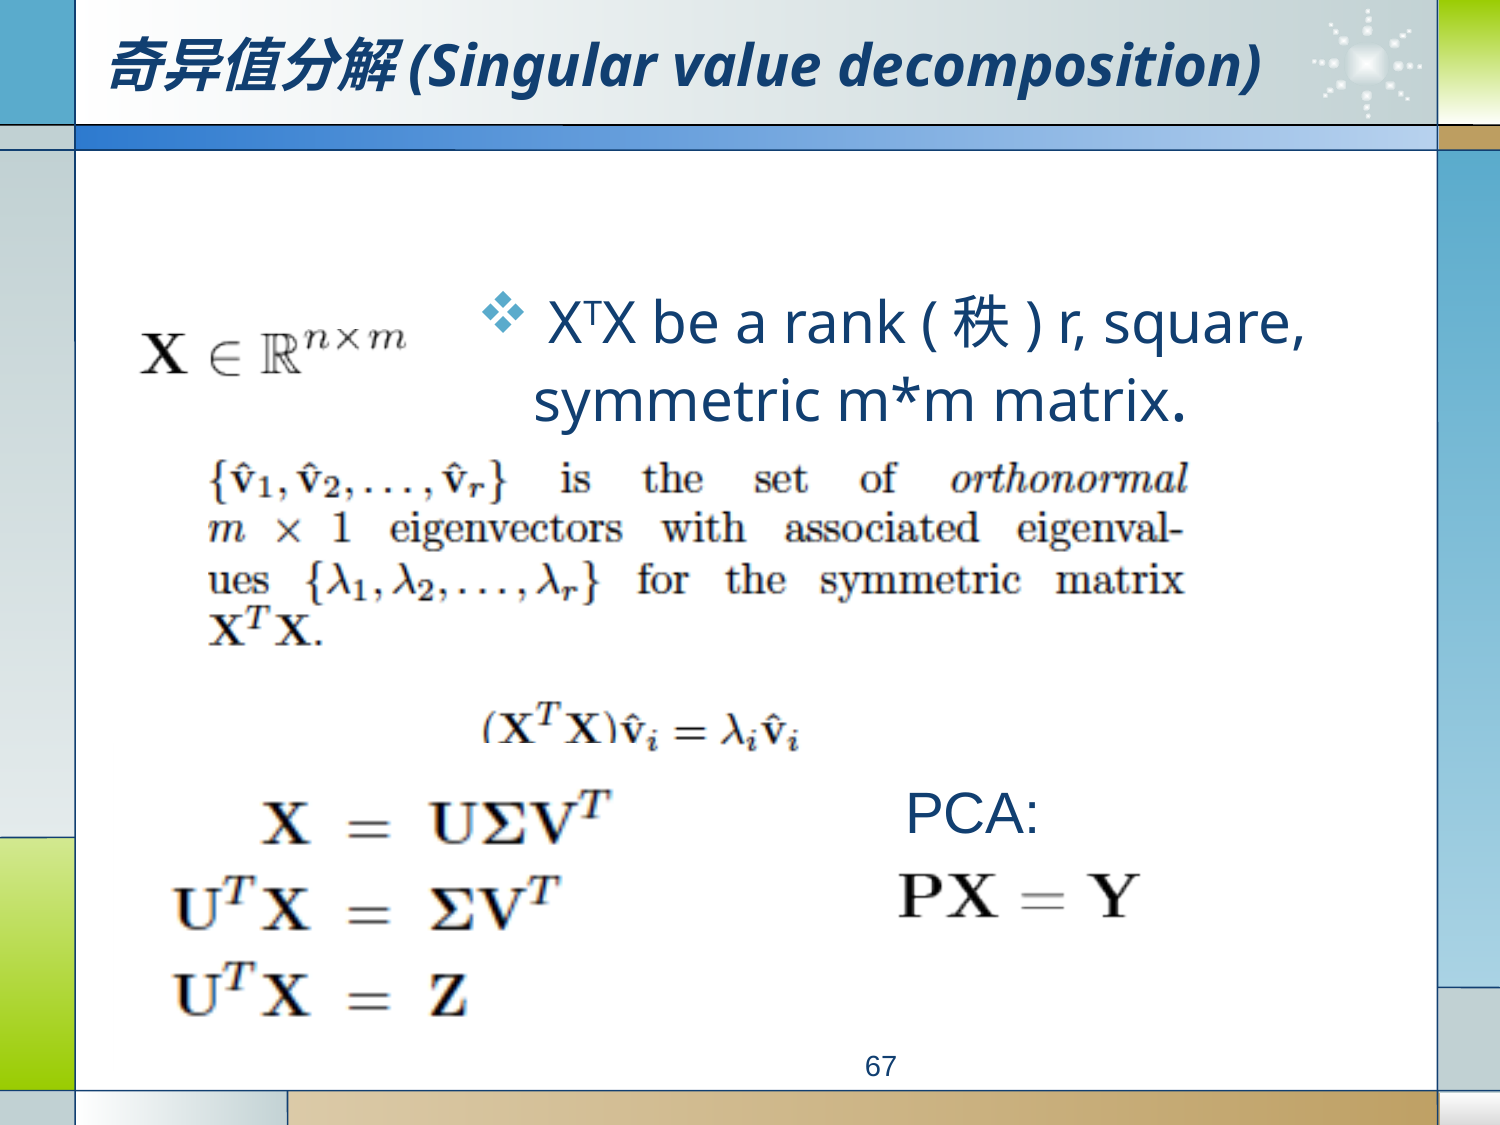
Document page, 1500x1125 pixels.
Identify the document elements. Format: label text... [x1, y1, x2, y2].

slide_number 67 [562, 1039, 913, 1081]
text_box PCA: [890, 770, 1132, 852]
picture [112, 458, 1201, 1071]
title 奇异值分解(Singular value decomposition) [88, 0, 1483, 173]
picture [137, 329, 412, 382]
list XTX be a rank (秩) r, square, symmetric m*m matrix. [462, 277, 1500, 495]
picture [894, 869, 1144, 922]
